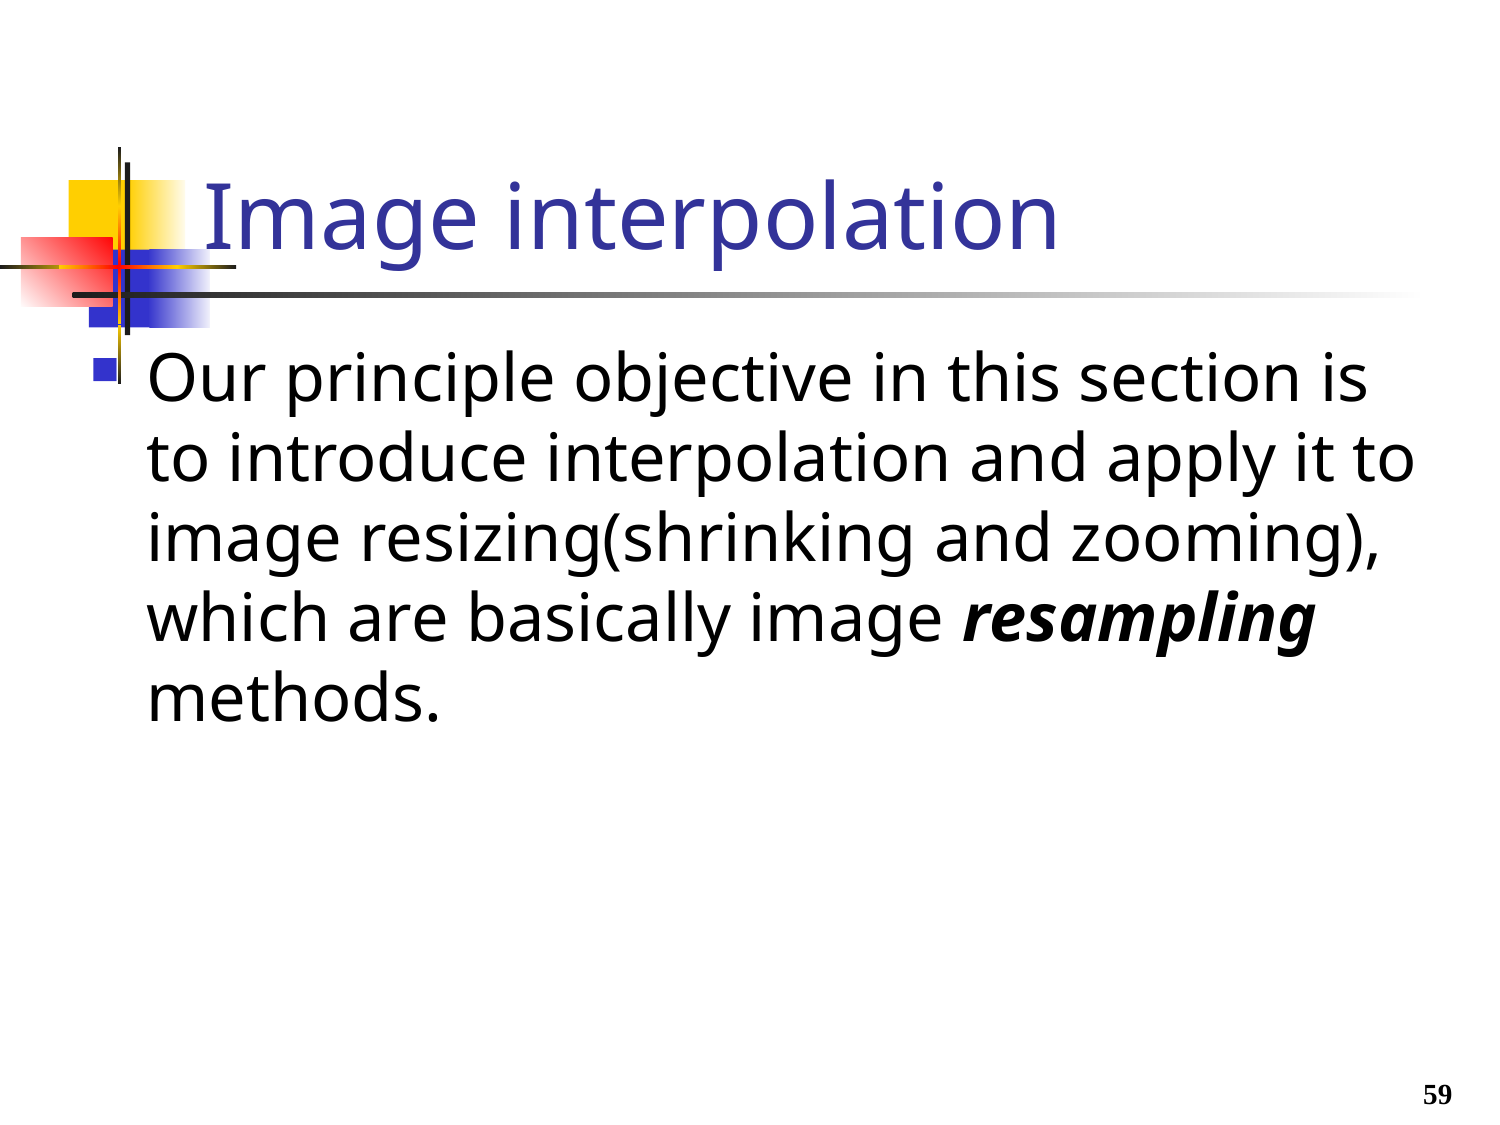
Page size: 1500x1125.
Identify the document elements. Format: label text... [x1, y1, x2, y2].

slide_number 59 [1154, 1042, 1468, 1118]
text_box Our principle objective in this section is to introduce interpolation and apply it to image resizing(shrinking and zooming), which are basically image resampling methods. [74, 327, 1444, 1083]
title Image interpolation [188, 34, 1468, 276]
